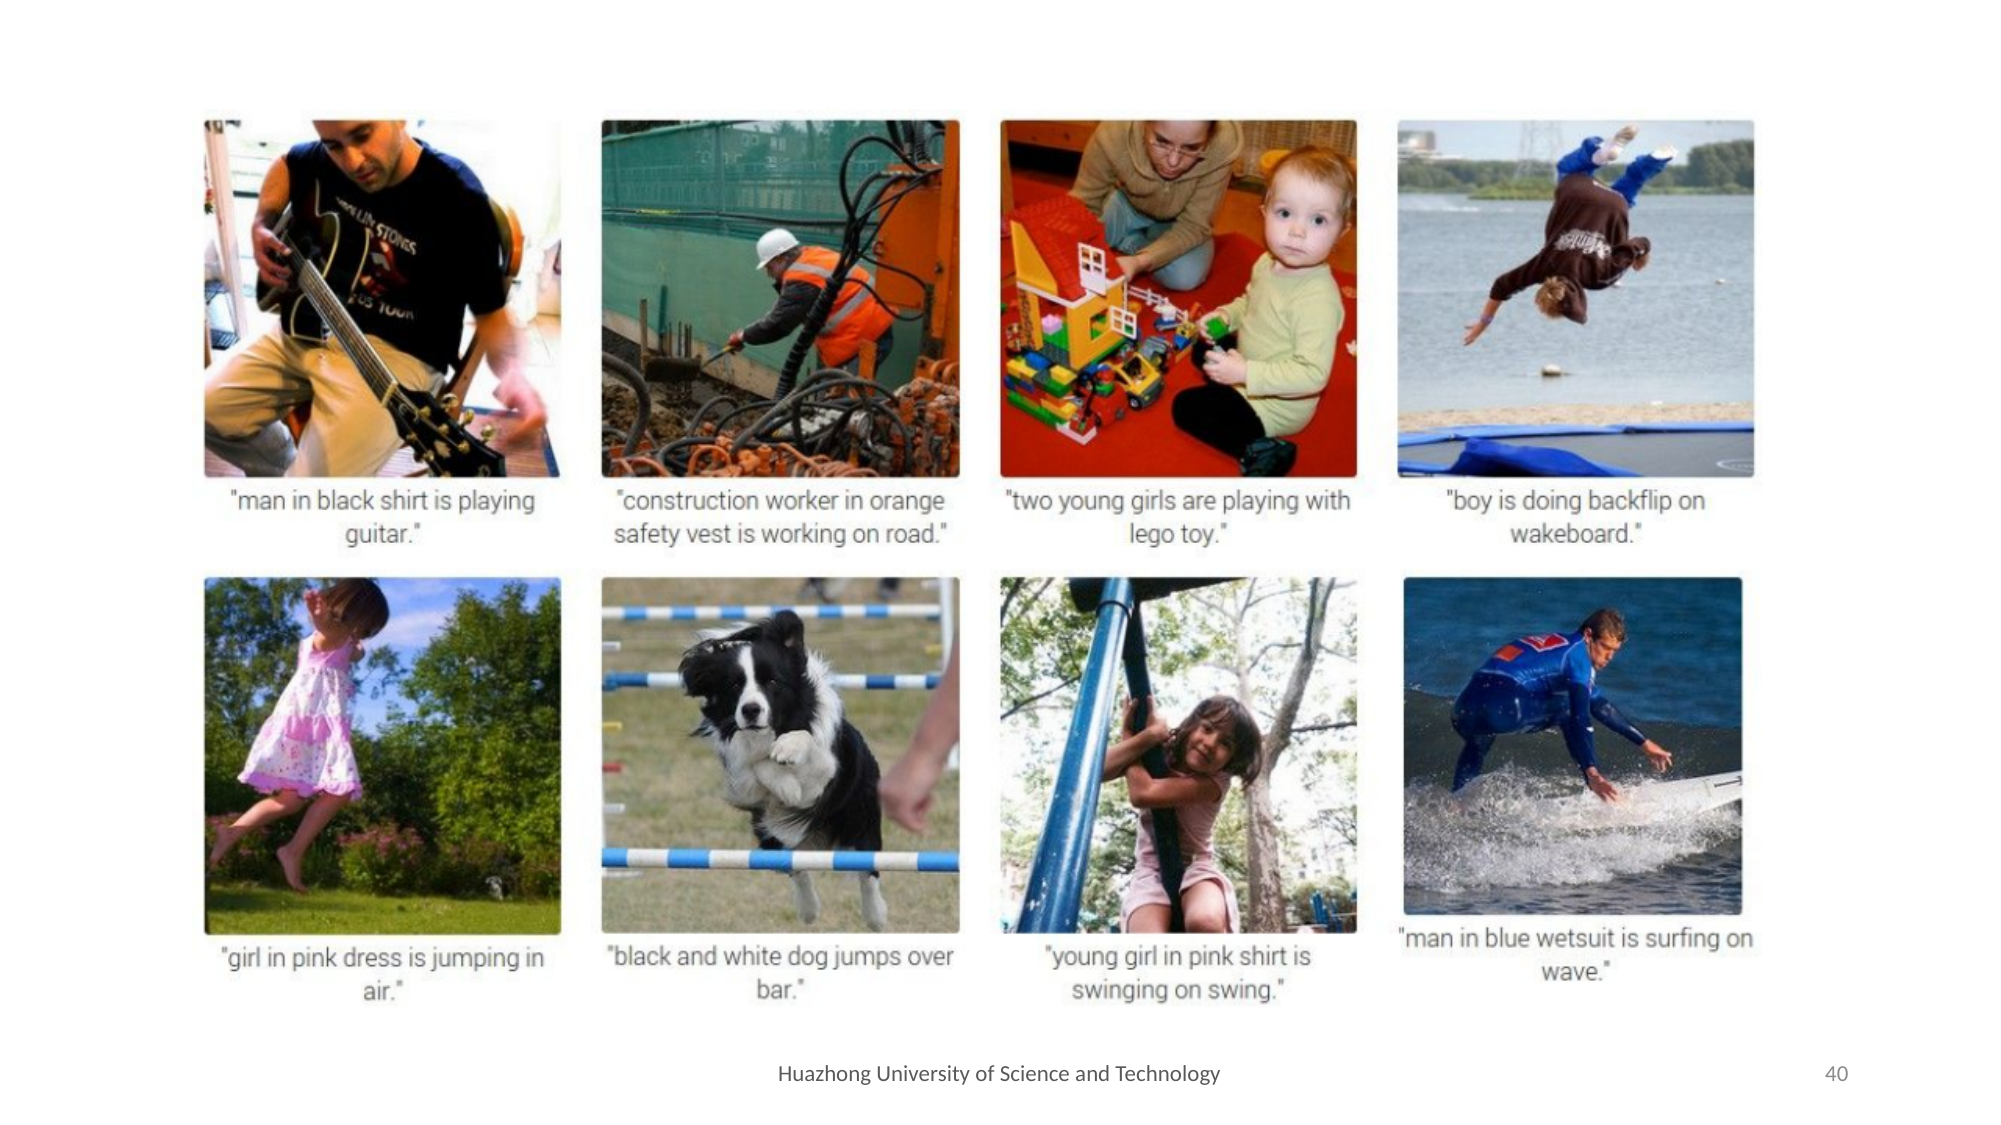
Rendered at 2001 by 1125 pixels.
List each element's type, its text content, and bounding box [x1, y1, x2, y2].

footer Huazhong University of Science and Technology [662, 1042, 1338, 1103]
slide_number 40 [1413, 1042, 1864, 1103]
picture [66, 91, 1934, 1034]
